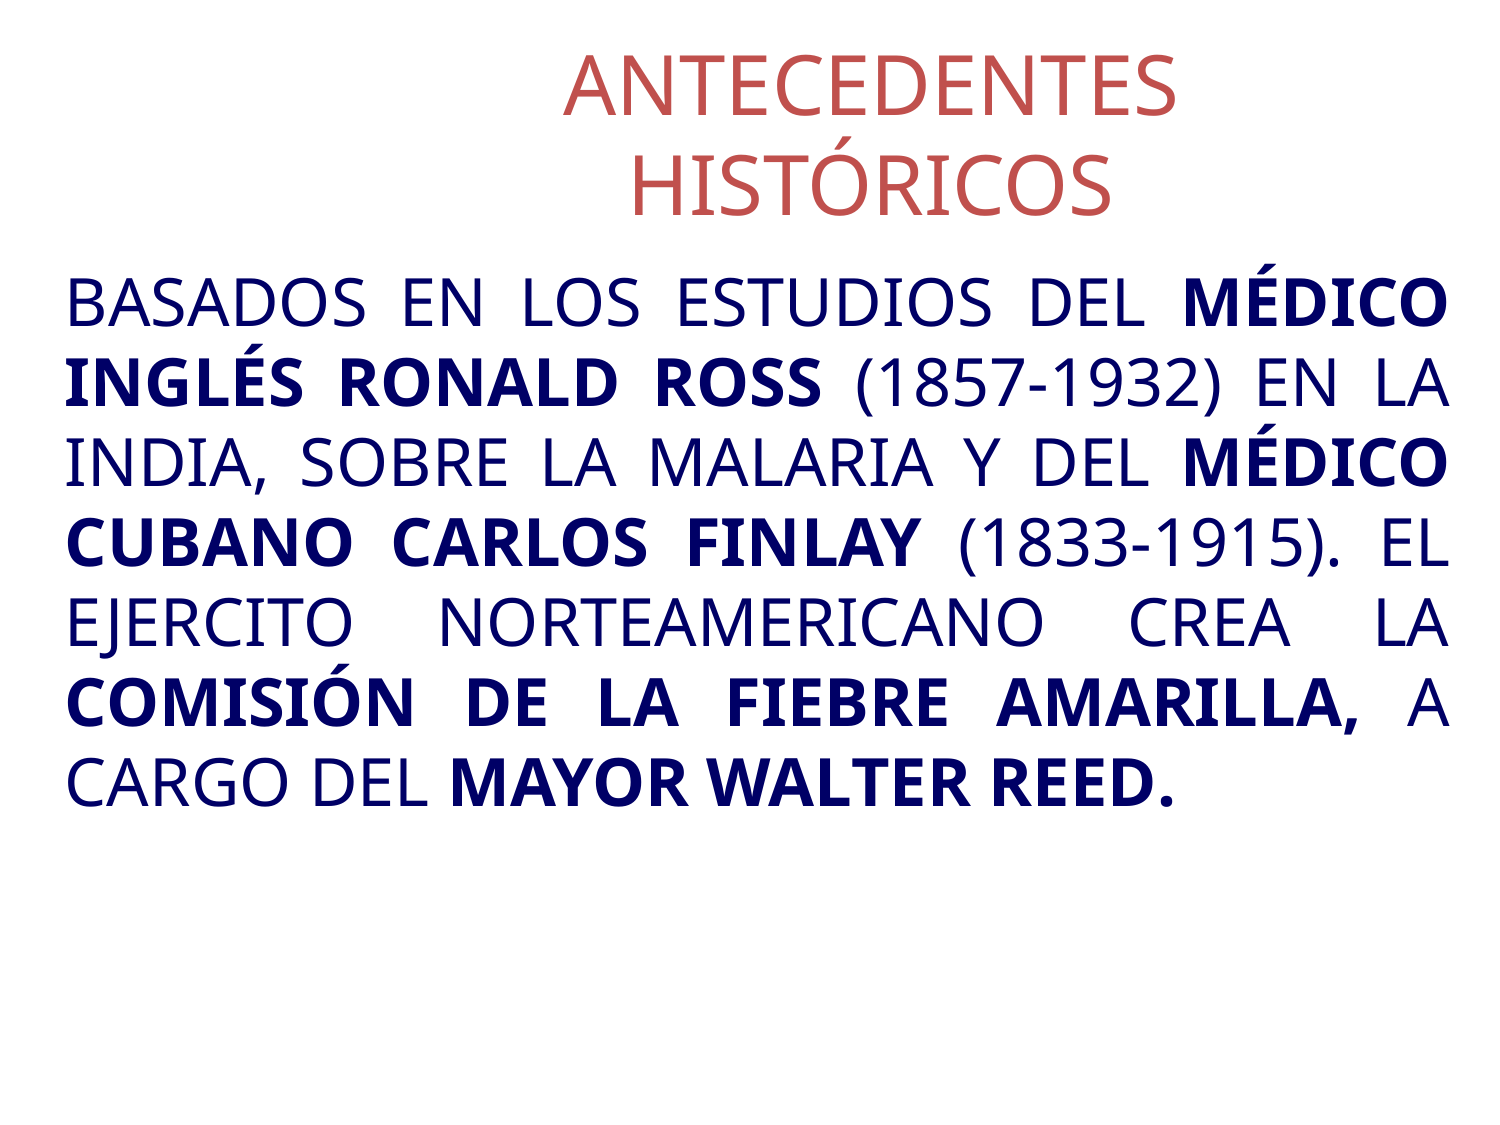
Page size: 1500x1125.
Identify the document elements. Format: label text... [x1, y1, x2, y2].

text_box BASADOS EN LOS ESTUDIOS DEL MÉDICO INGLÉS RONALD ROSS (1857-1932) EN LA INDIA, SOBRE LA MALARIA Y DEL MÉDICO CUBANO CARLOS FINLAY (1833-1915). EL EJERCITO NORTEAMERICANO CREA LA COMISIÓN DE LA FIEBRE AMARILLA, A CARGO DEL MAYOR WALTER REED. [50, 252, 1466, 828]
text_box ANTECEDENTES HISTÓRICOS [357, 24, 1385, 240]
